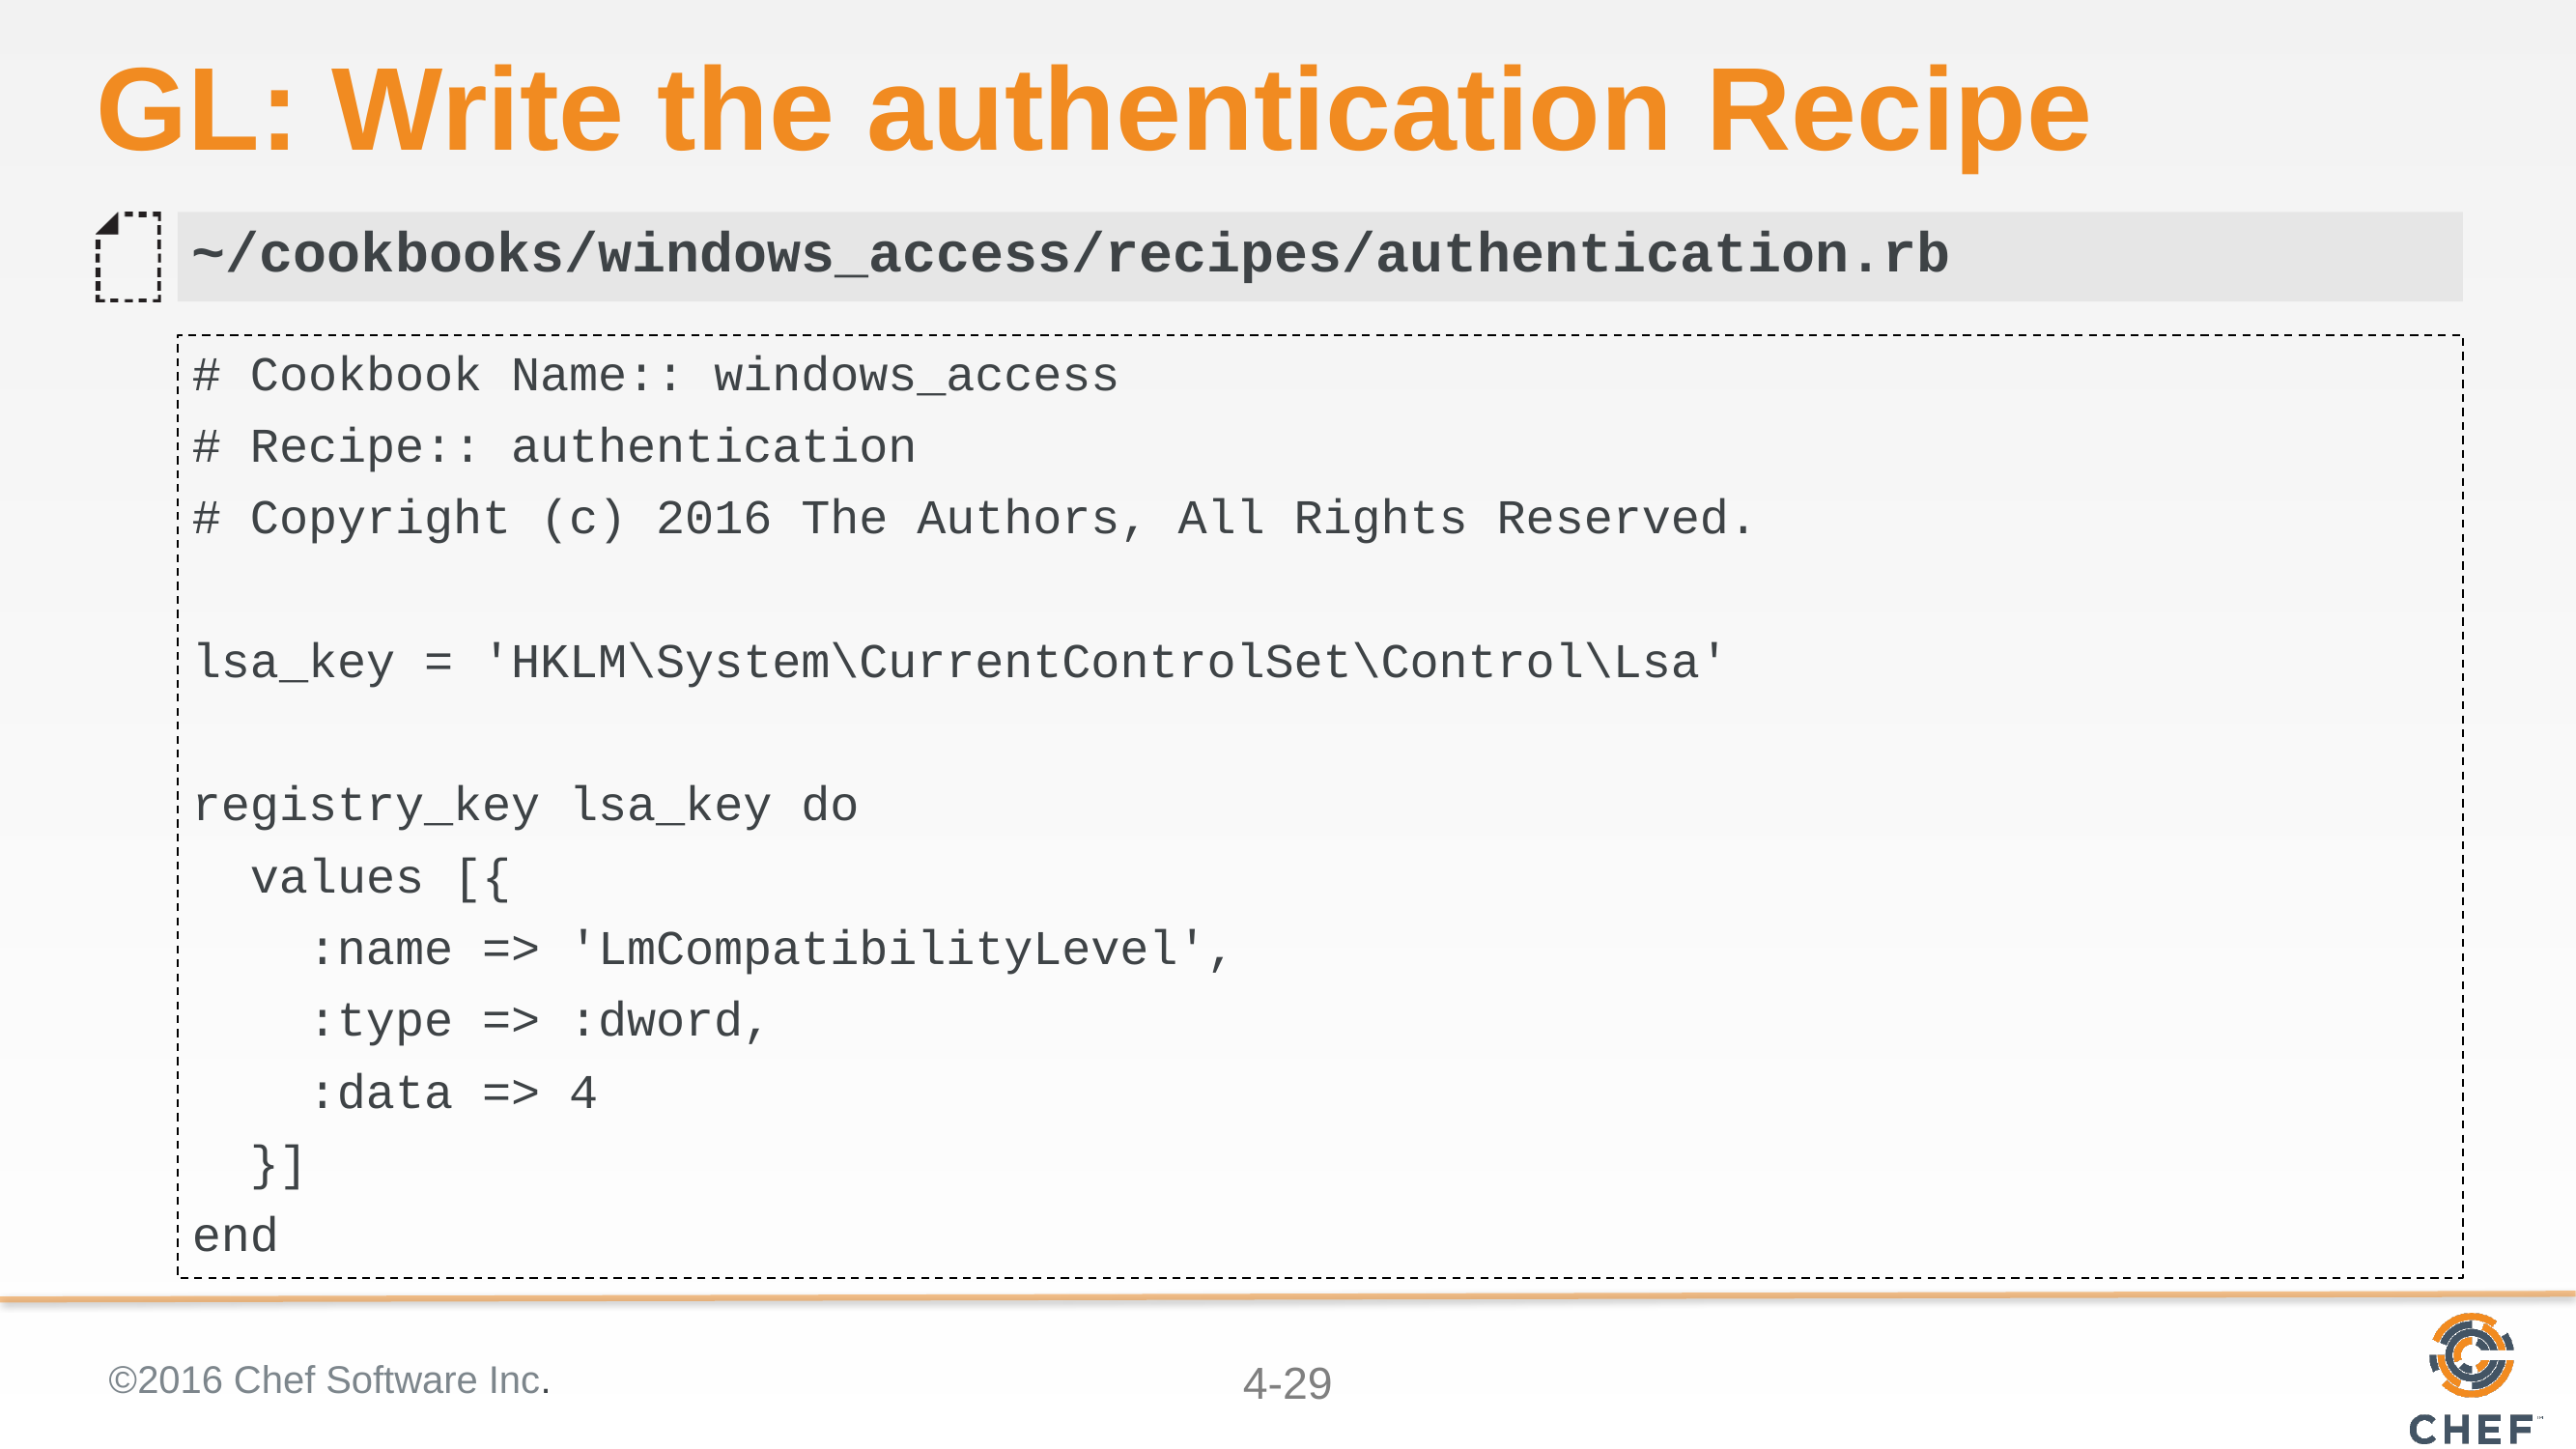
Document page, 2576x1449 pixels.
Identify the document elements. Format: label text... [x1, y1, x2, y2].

list ~/cookbooks/windows_access/recipes/authentication.rb [177, 212, 2463, 302]
list # Cookbook Name:: windows_access # Recipe:: authentication # Copyright (c) 2016 The Authors, All Rights Reserved. lsa_key = 'HKLM\System\CurrentControlSet\Control\Lsa' registry_key lsa_key do values [{ :name => 'LmCompatibilityLevel', :type => :dword, :data => 4 }] end [177, 334, 2464, 1279]
title GL: Write the authentication Recipe [96, 48, 2463, 180]
picture [2399, 1297, 2551, 1449]
